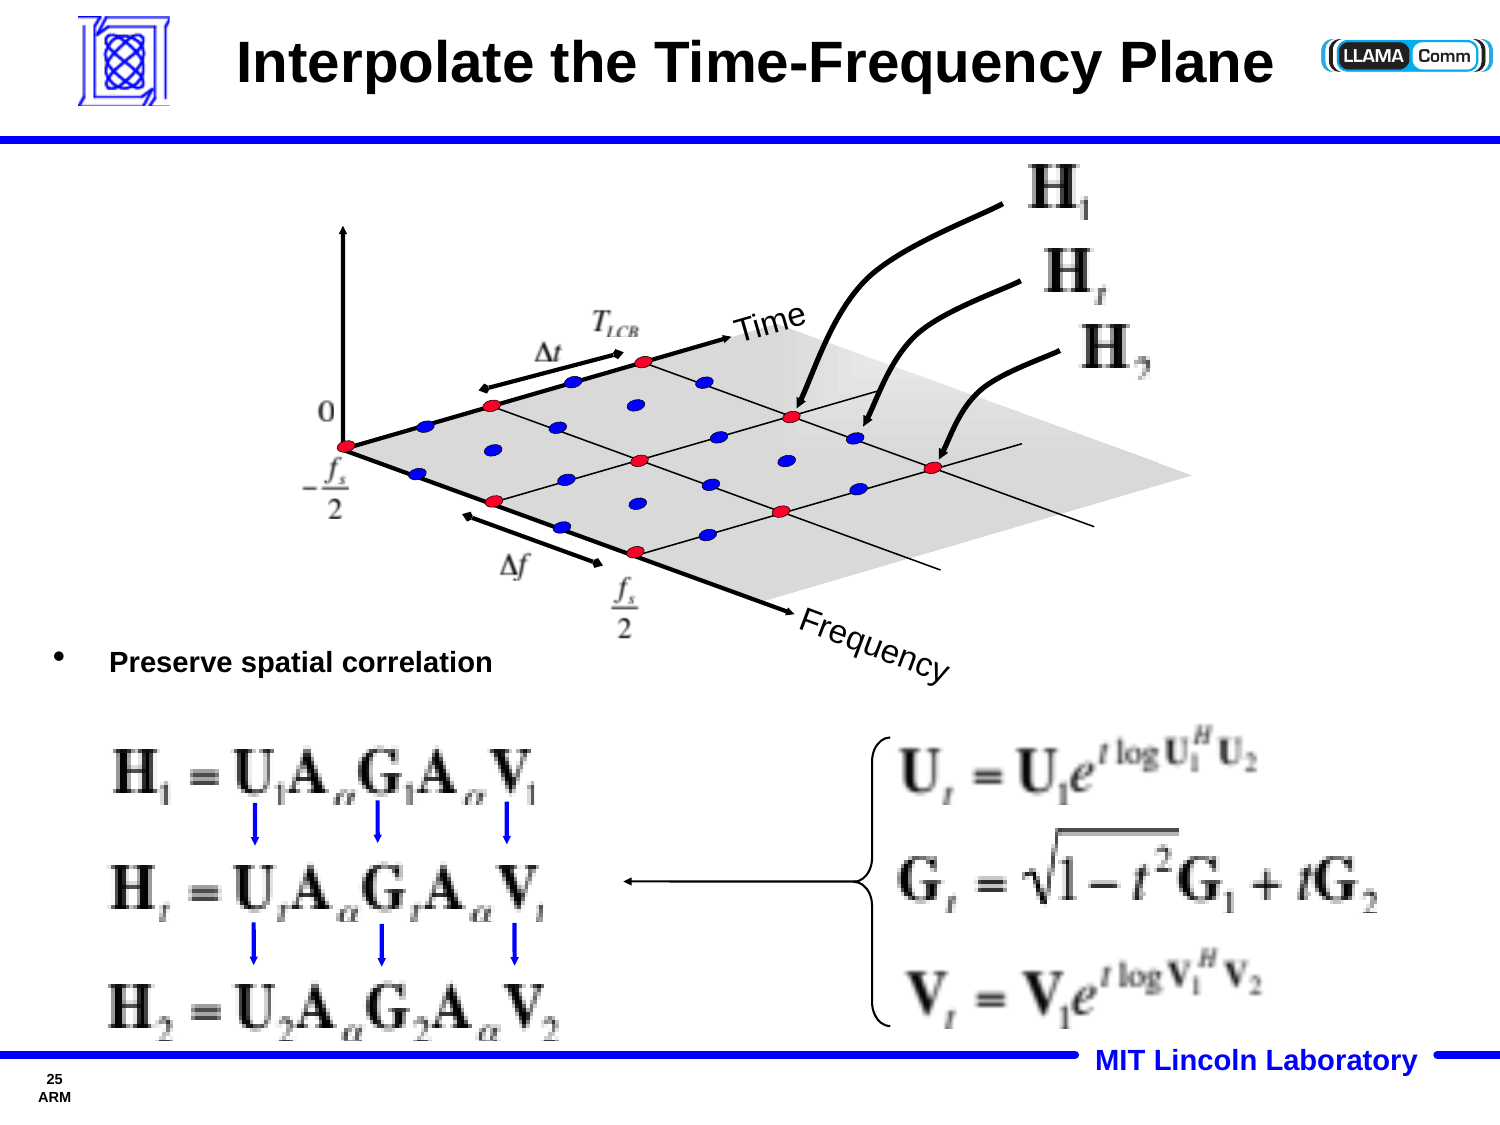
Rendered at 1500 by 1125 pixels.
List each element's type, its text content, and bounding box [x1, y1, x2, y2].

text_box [100, 736, 559, 1041]
title Interpolate the Time-Frequency Plane [174, 0, 1338, 125]
picture [1340, 43, 1409, 69]
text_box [1020, 152, 1089, 220]
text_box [299, 452, 350, 519]
picture [1413, 43, 1476, 69]
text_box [1037, 236, 1110, 305]
picture [1471, 39, 1493, 72]
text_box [589, 304, 641, 338]
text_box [328, 225, 1171, 673]
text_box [1073, 311, 1152, 380]
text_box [315, 398, 335, 423]
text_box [623, 717, 1378, 1029]
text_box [606, 572, 642, 639]
list Preserve spatial correlation [37, 642, 629, 704]
text_box [958, 203, 1003, 224]
